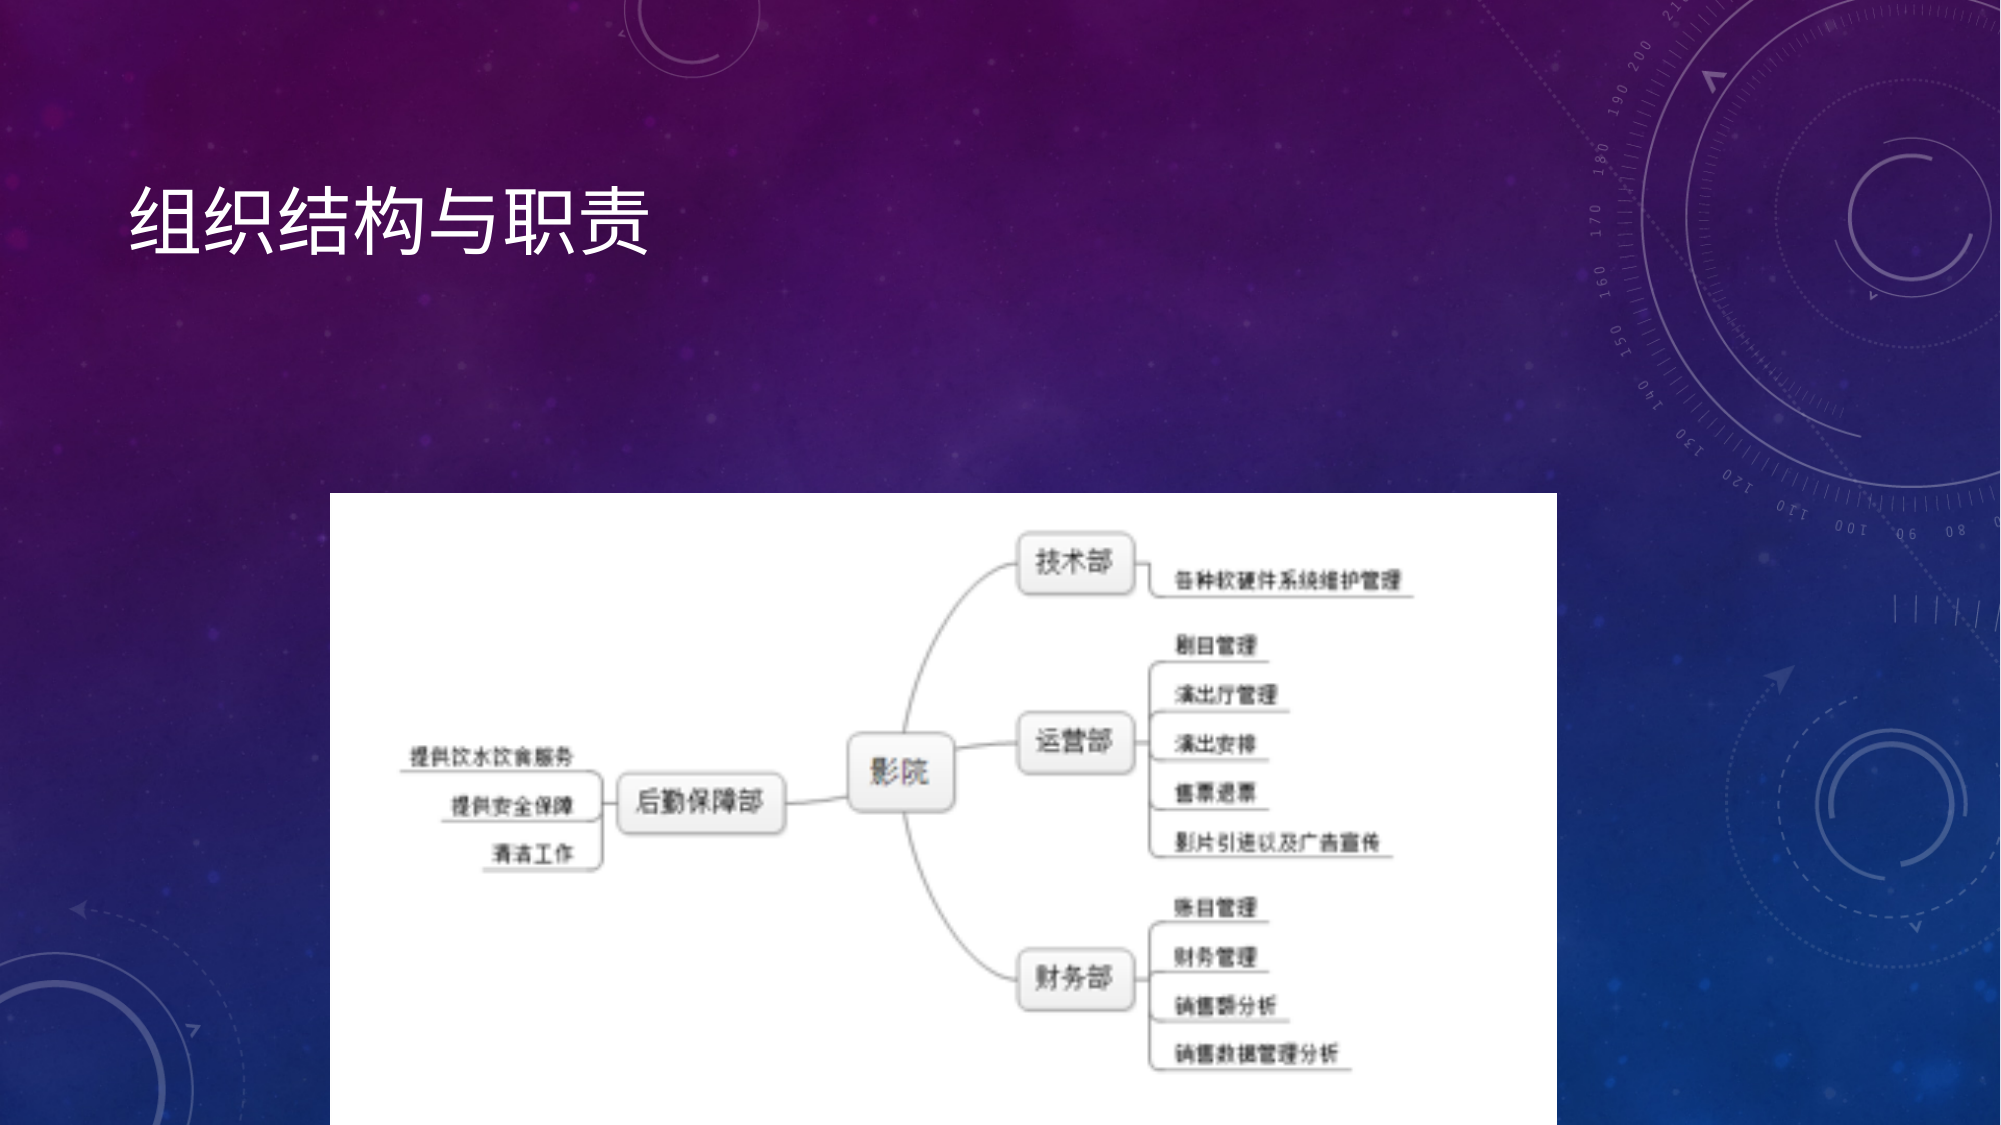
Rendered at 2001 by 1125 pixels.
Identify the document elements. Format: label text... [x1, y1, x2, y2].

title 组织结构与职责 [112, 99, 1775, 339]
picture [0, 0, 2001, 1125]
